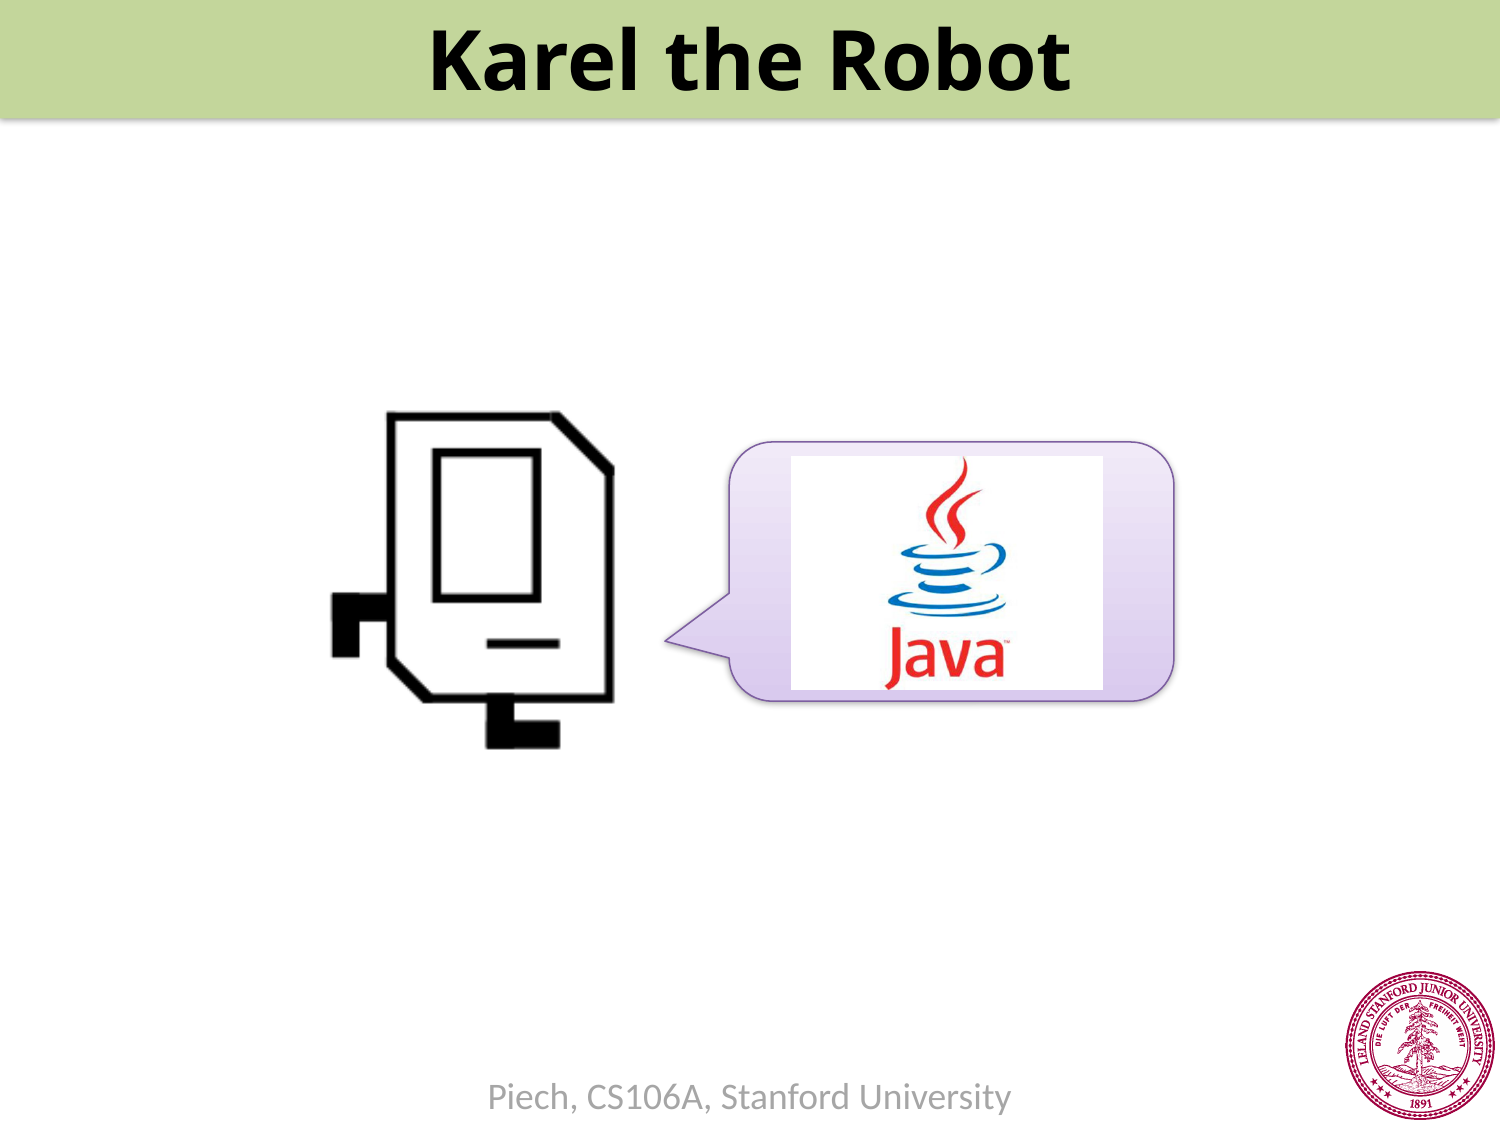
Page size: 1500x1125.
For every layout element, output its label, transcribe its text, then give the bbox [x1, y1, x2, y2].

picture [289, 384, 682, 779]
picture [1345, 971, 1495, 1120]
picture [791, 456, 1104, 690]
text_box Karel the Robot [0, 0, 1500, 122]
text_box s [686, 441, 1175, 702]
